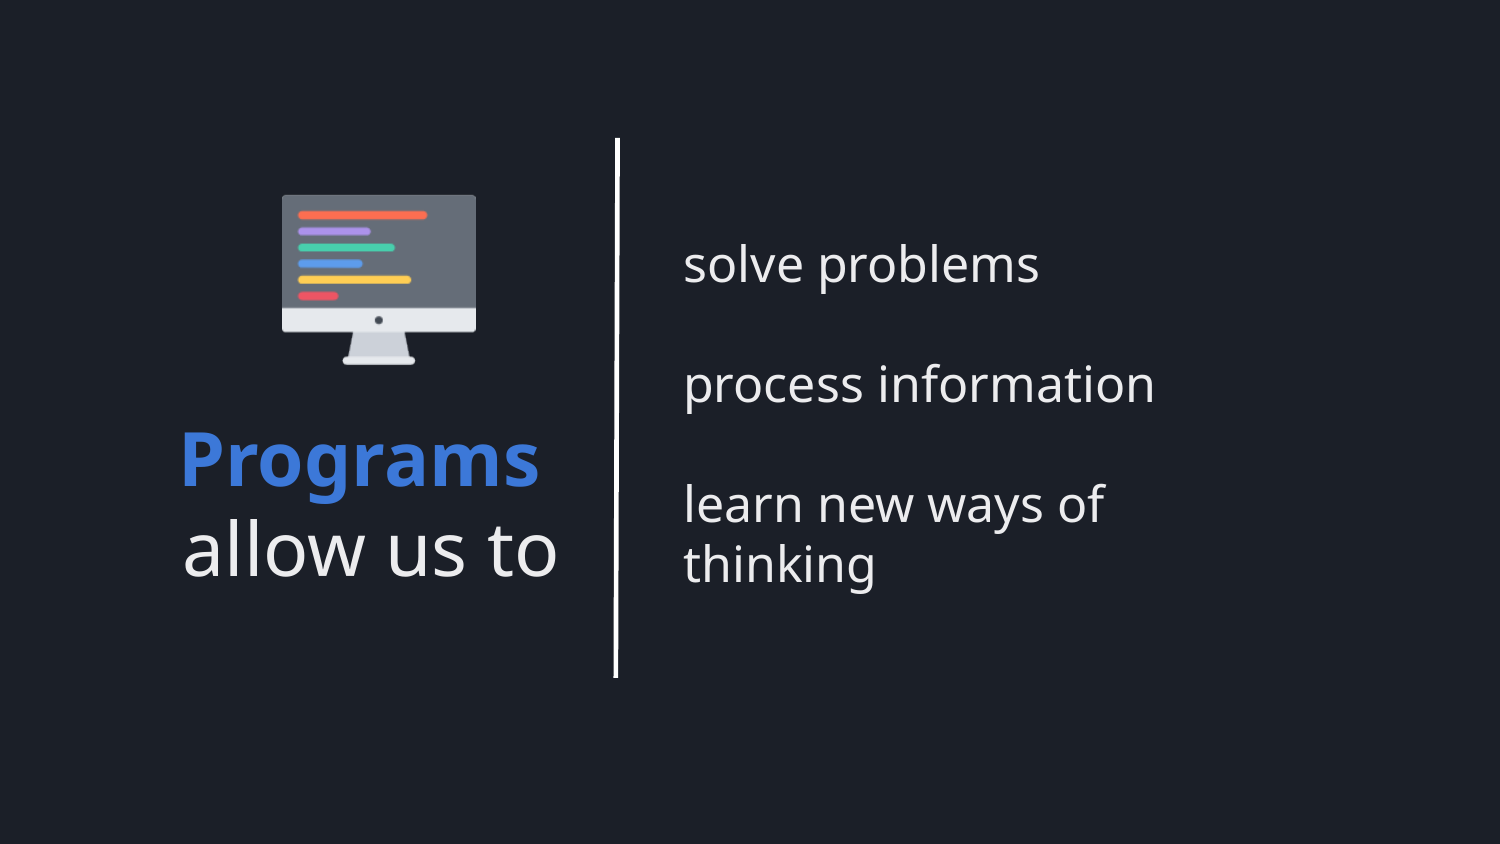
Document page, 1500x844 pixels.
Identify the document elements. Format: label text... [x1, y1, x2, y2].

text_box Programs allow us to [0, 396, 576, 519]
text_box solve problems process information learn new ways of thinking [668, 217, 1326, 577]
picture [282, 182, 476, 377]
